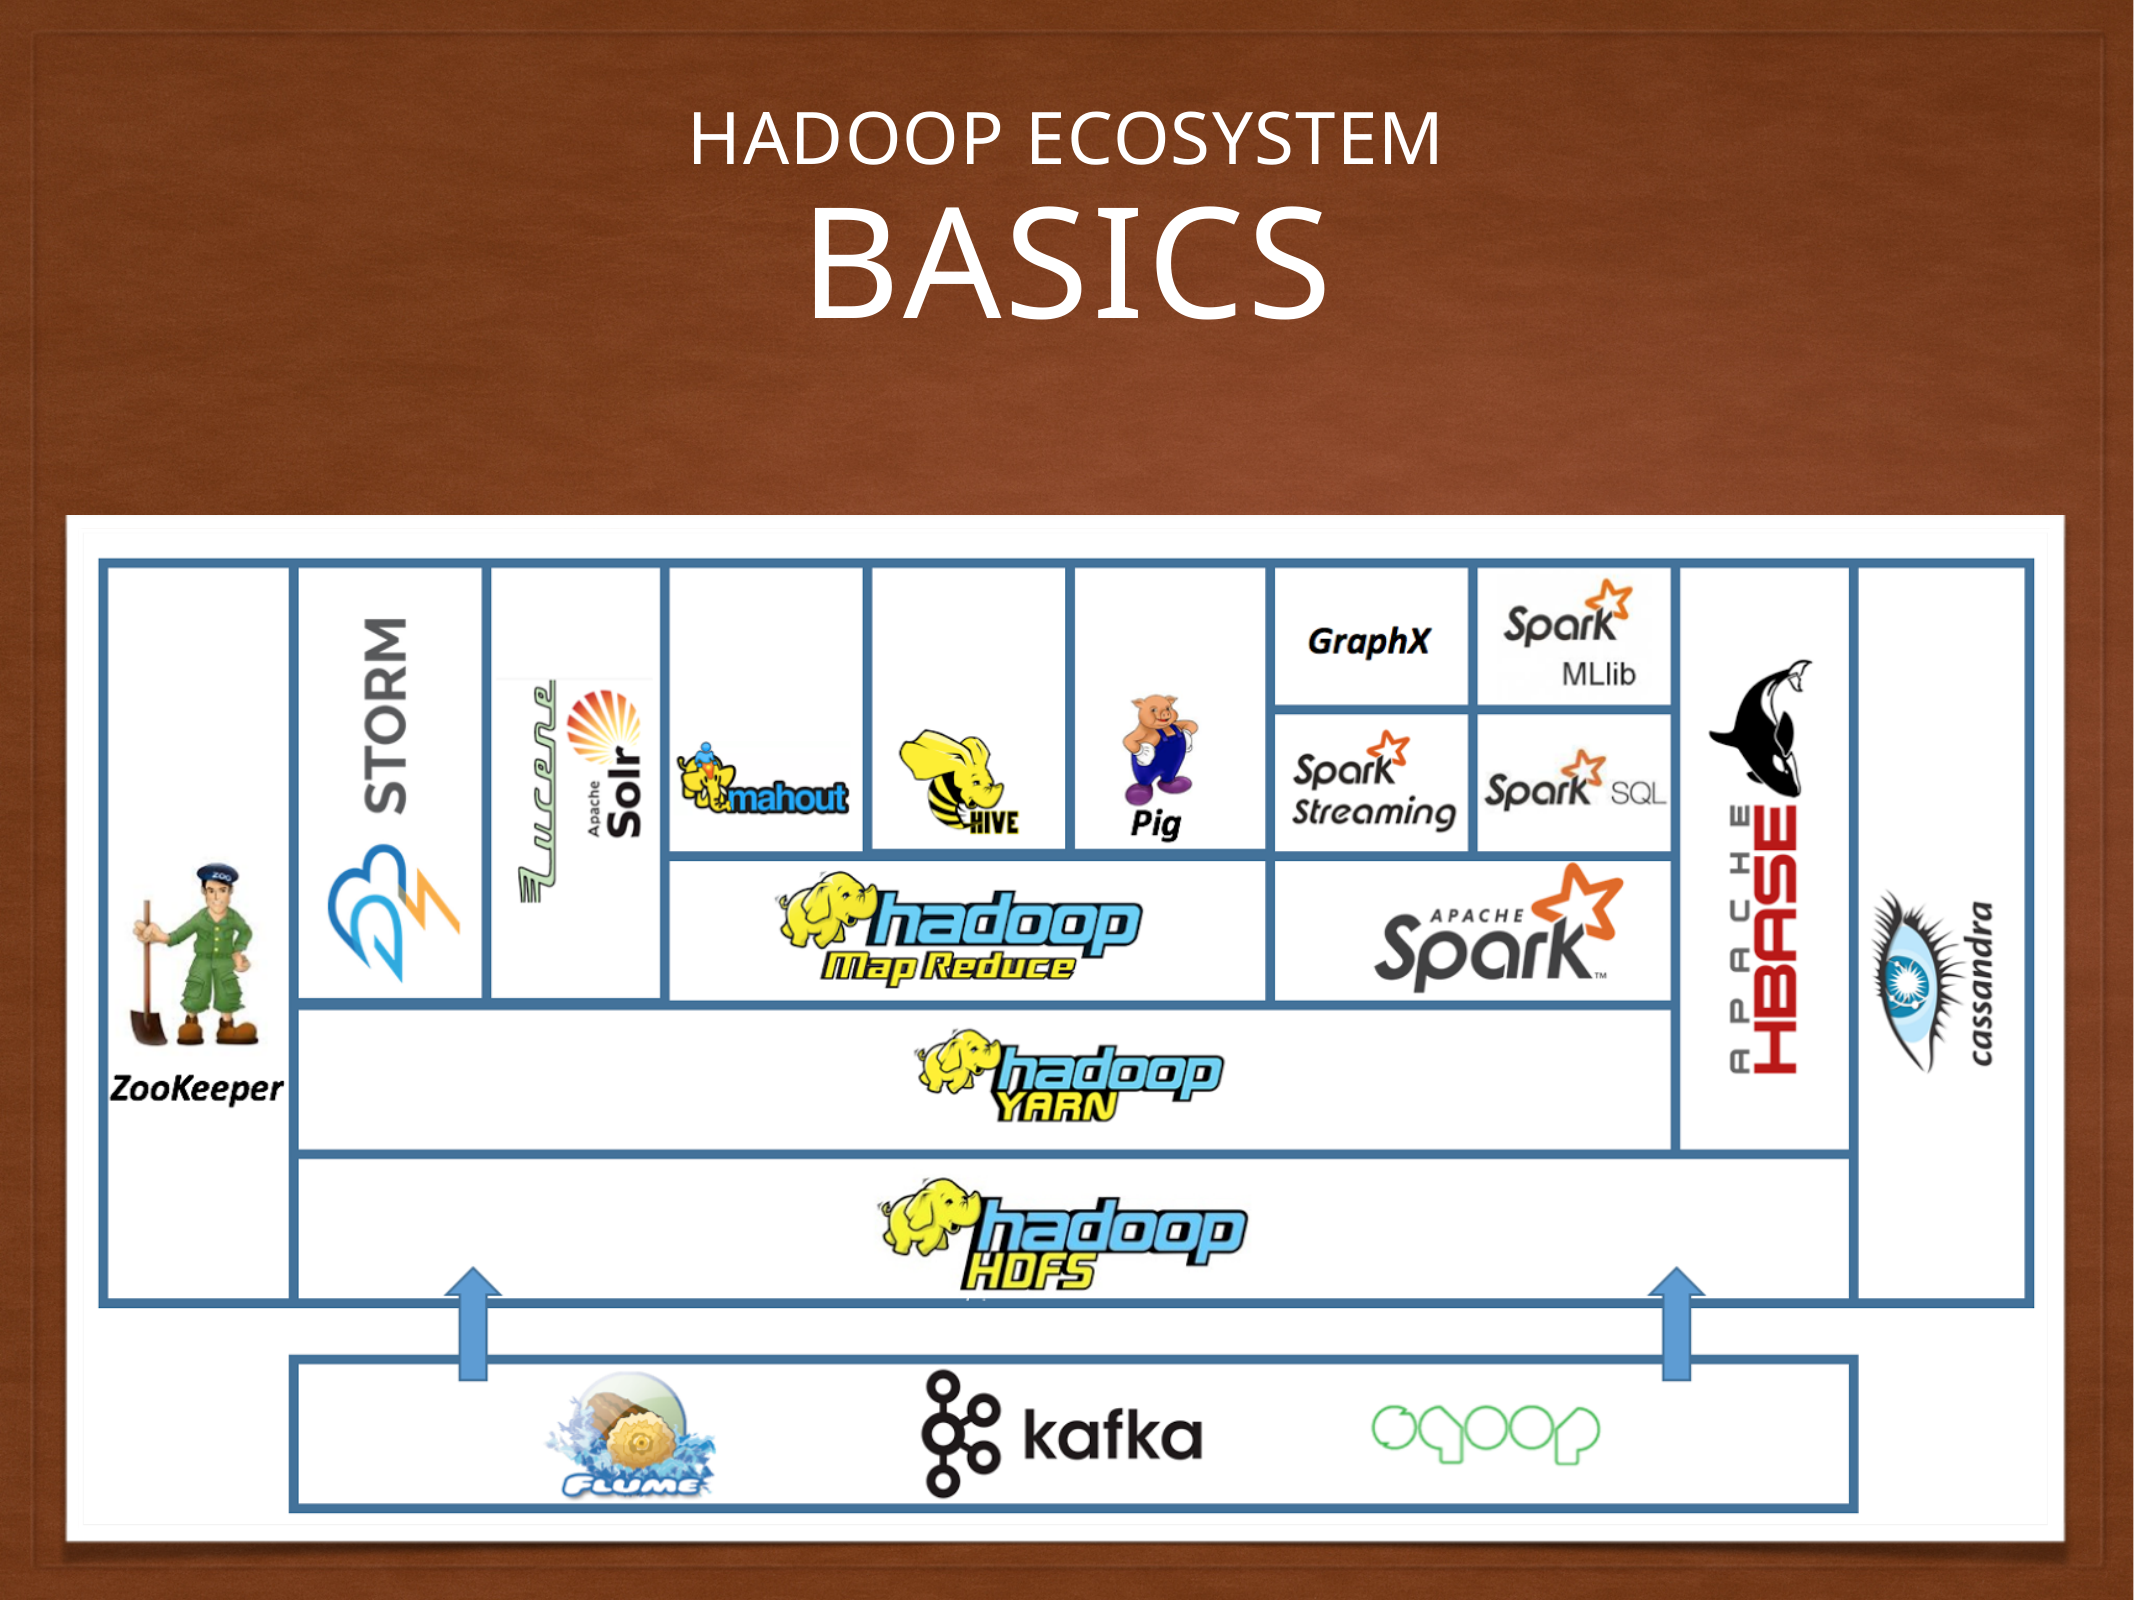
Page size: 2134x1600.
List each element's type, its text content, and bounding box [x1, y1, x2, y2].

picture [0, 0, 2134, 1600]
list Hadoop ecosystem [109, 82, 2024, 195]
title basics [109, 195, 2024, 411]
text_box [58, 515, 2075, 1573]
